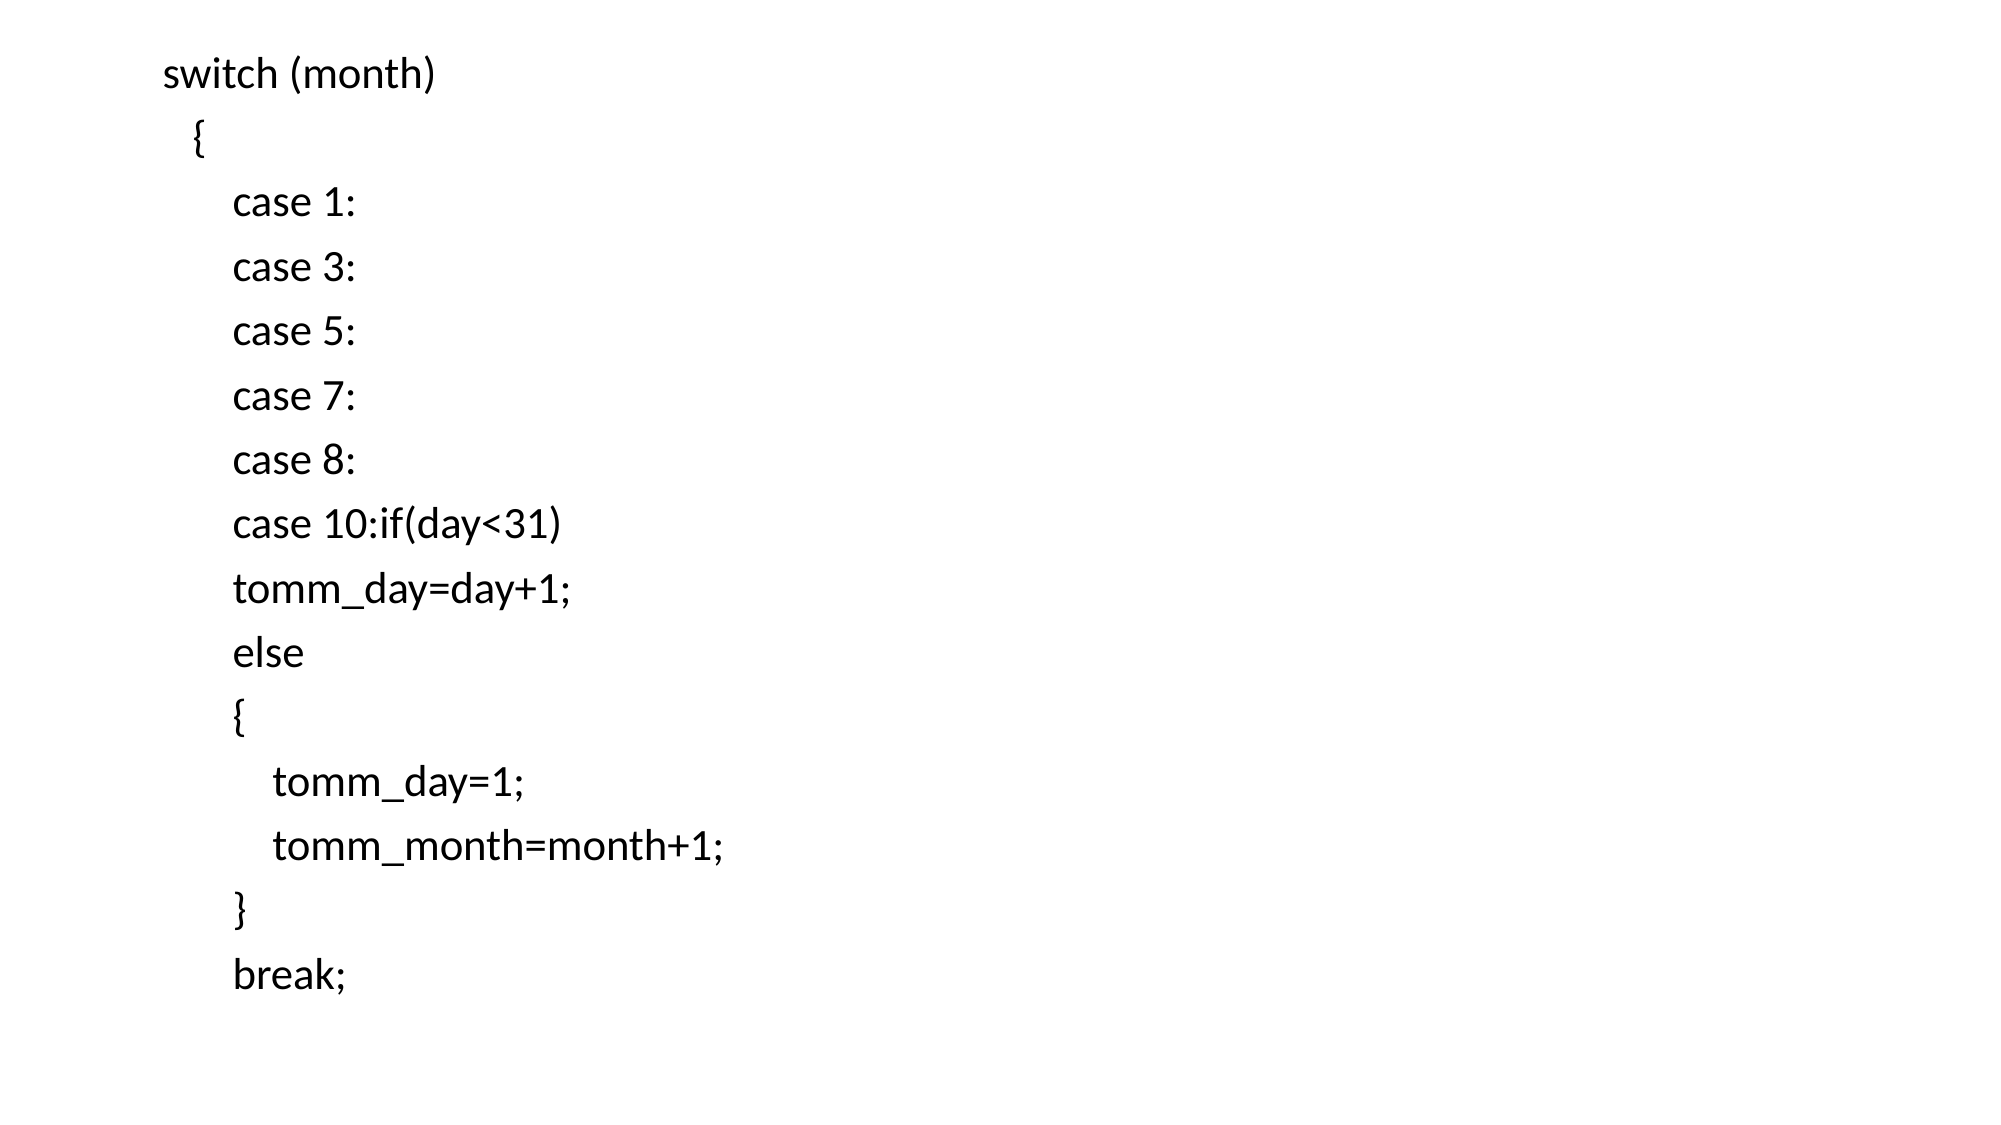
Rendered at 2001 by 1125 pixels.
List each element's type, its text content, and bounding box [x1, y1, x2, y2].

list switch (month) { case 1: case 3: case 5: case 7: case 8: case 10:if(day<31) tomm_day=day+1; else { tomm_day=1; tomm_month=month+1; } break; [137, 41, 1863, 1014]
